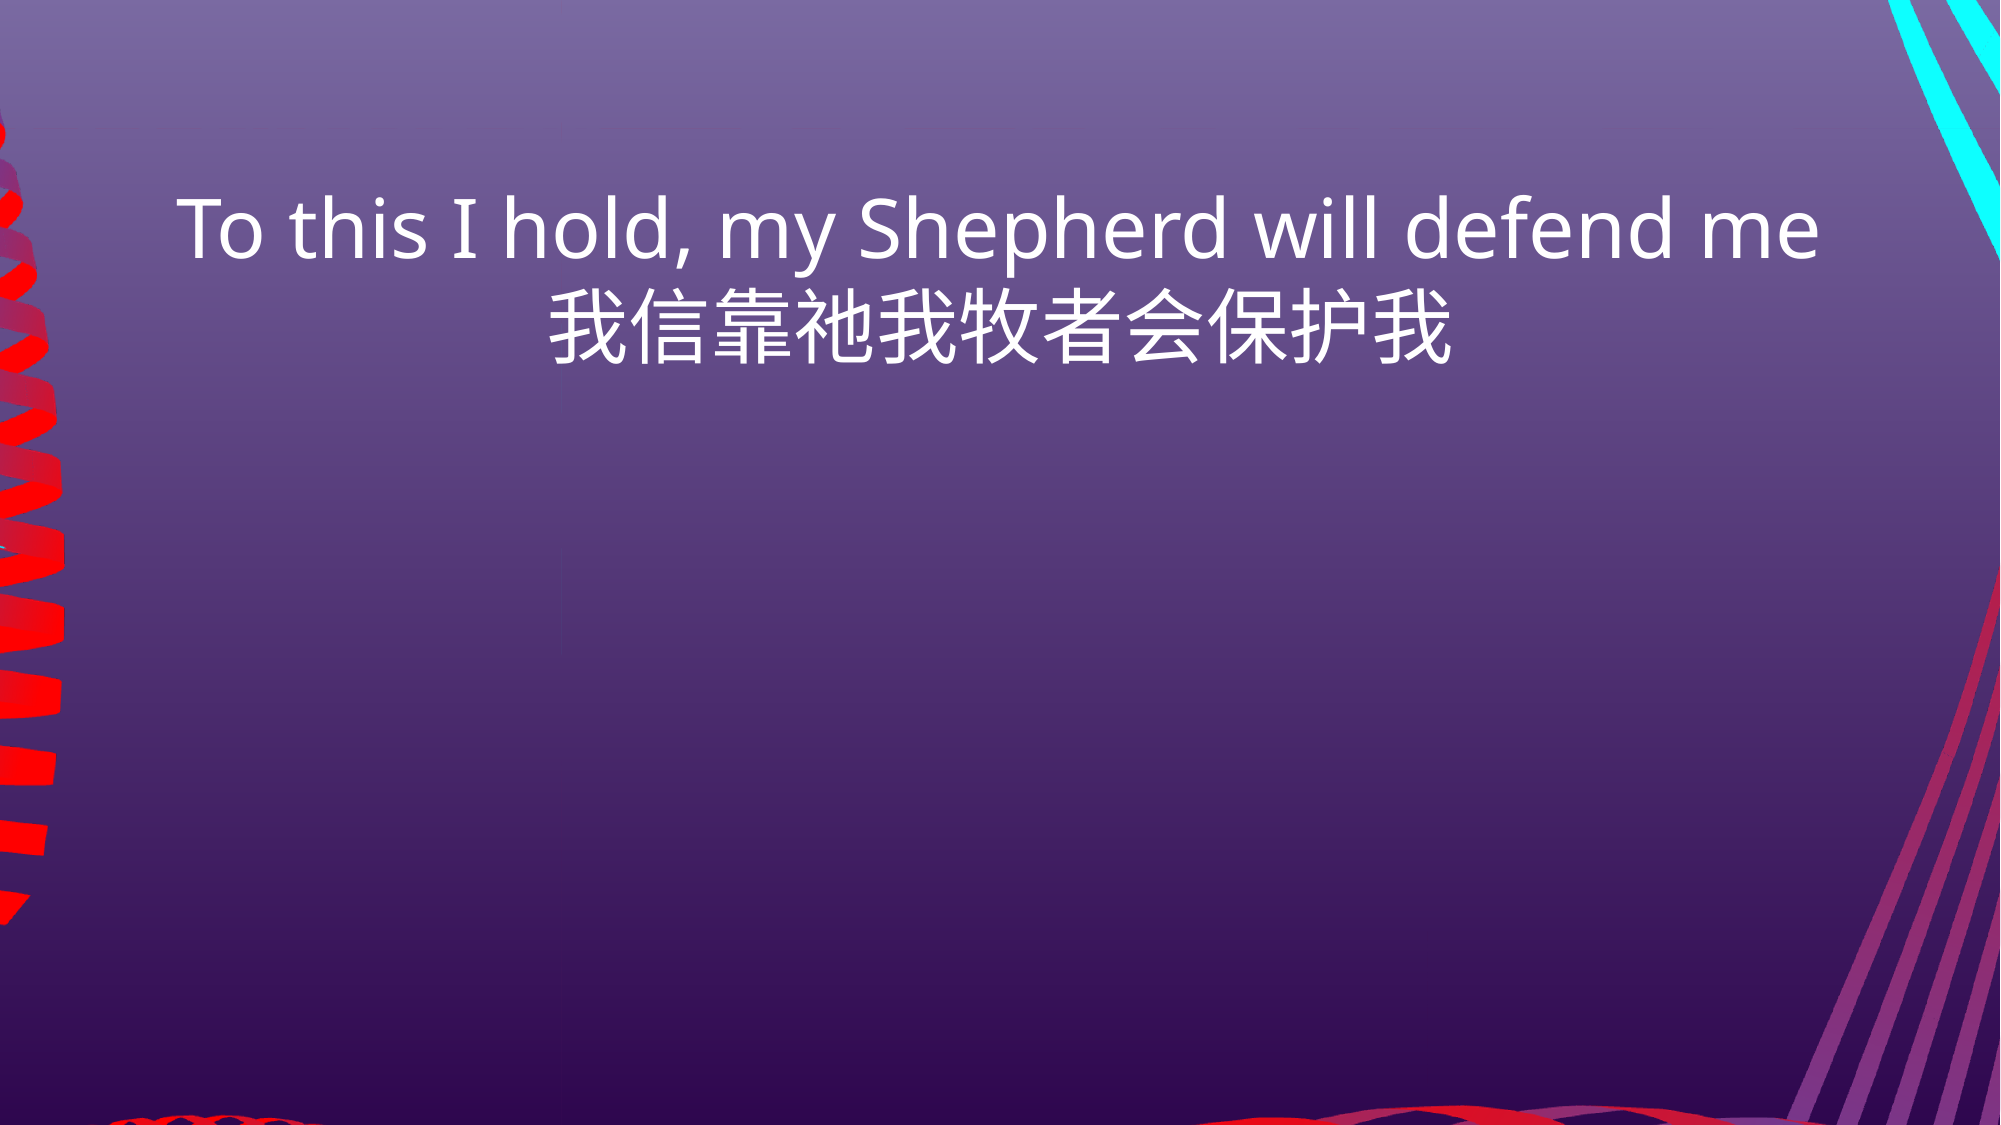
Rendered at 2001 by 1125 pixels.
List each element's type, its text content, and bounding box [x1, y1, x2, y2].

picture [0, 0, 2001, 1125]
text_box To this I hold, my Shepherd will defend me 我信靠祂我牧者会保护我 [99, 168, 1900, 382]
